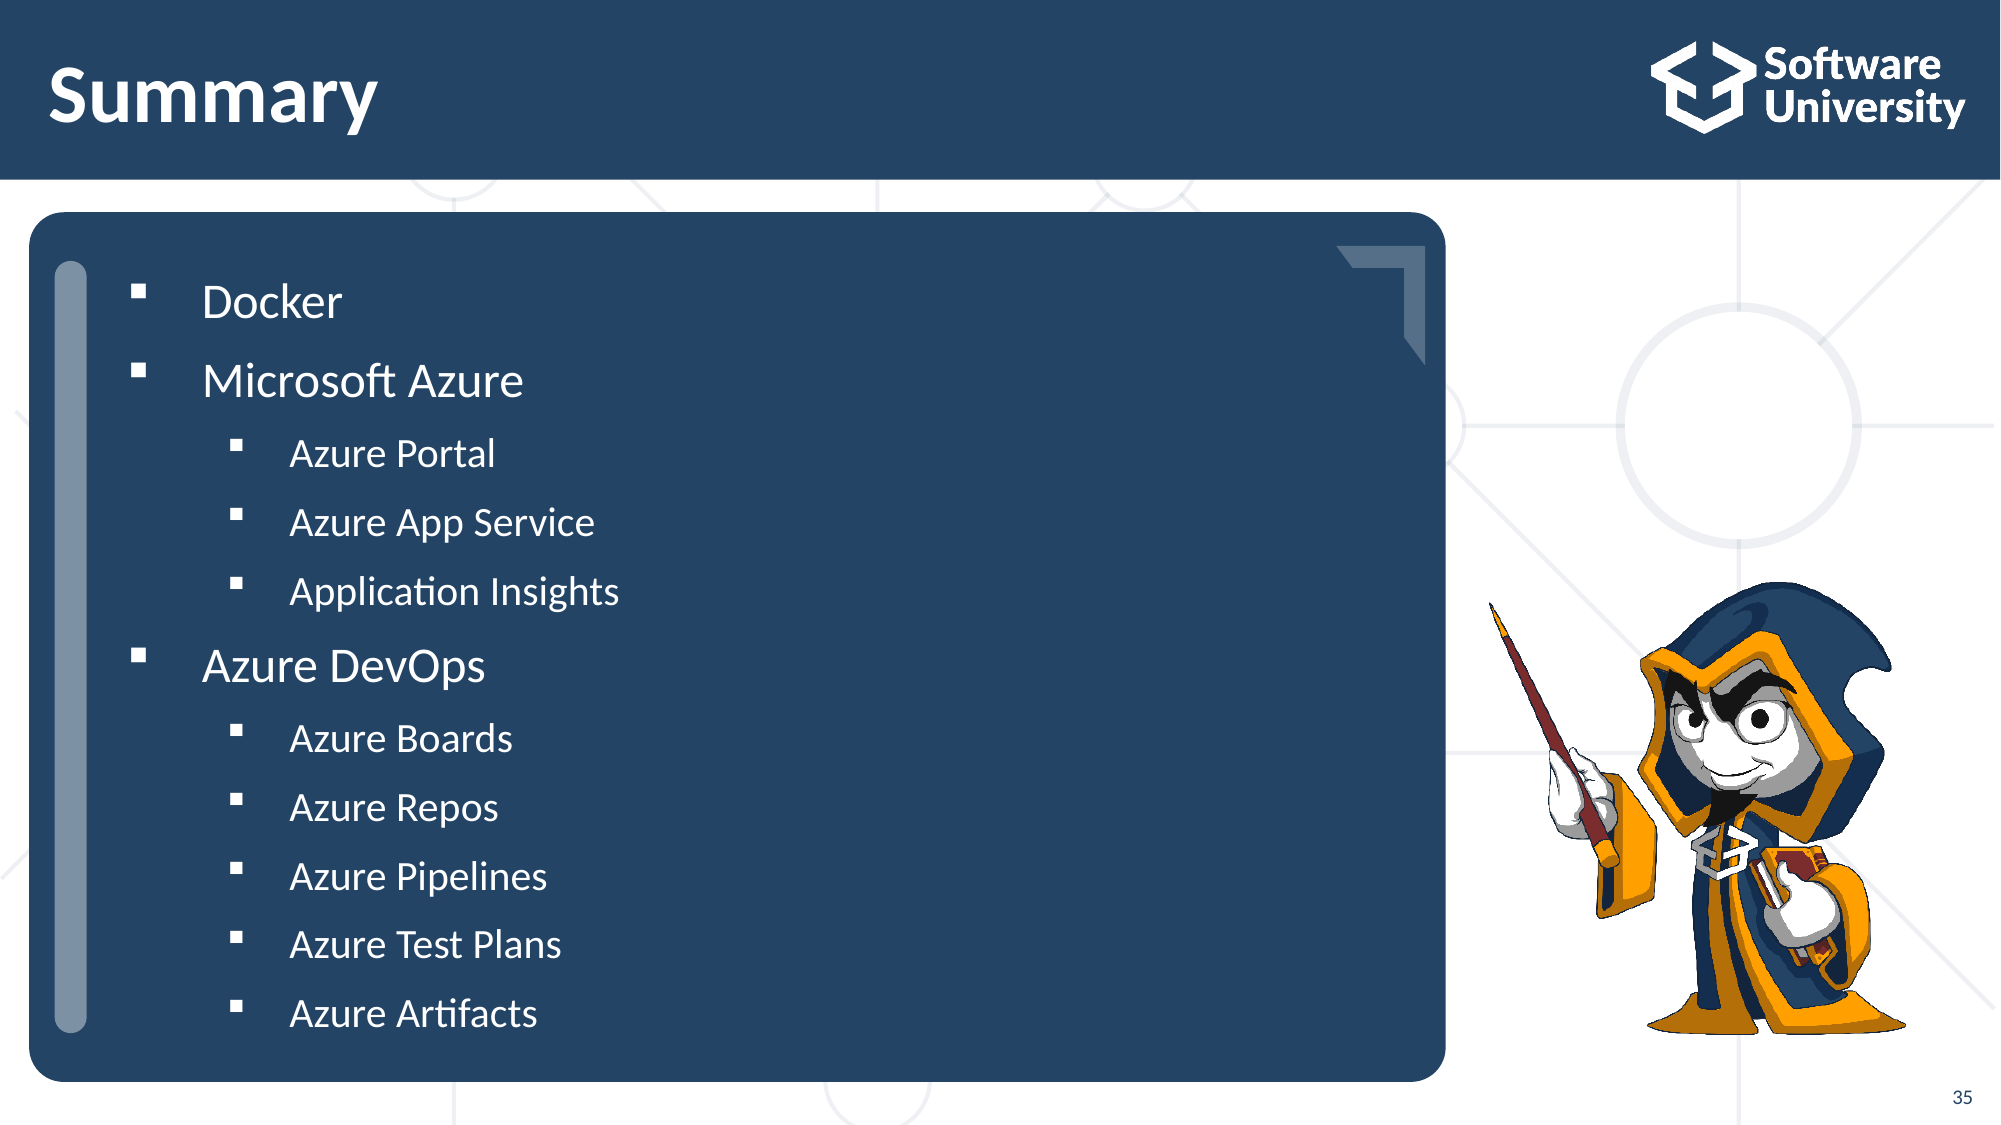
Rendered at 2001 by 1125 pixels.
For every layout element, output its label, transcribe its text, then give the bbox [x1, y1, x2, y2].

title Summary [31, 16, 1591, 162]
picture [1473, 541, 1947, 1054]
slide_number 35 [1927, 1067, 1989, 1117]
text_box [28, 211, 1446, 1083]
picture [1651, 41, 1966, 134]
